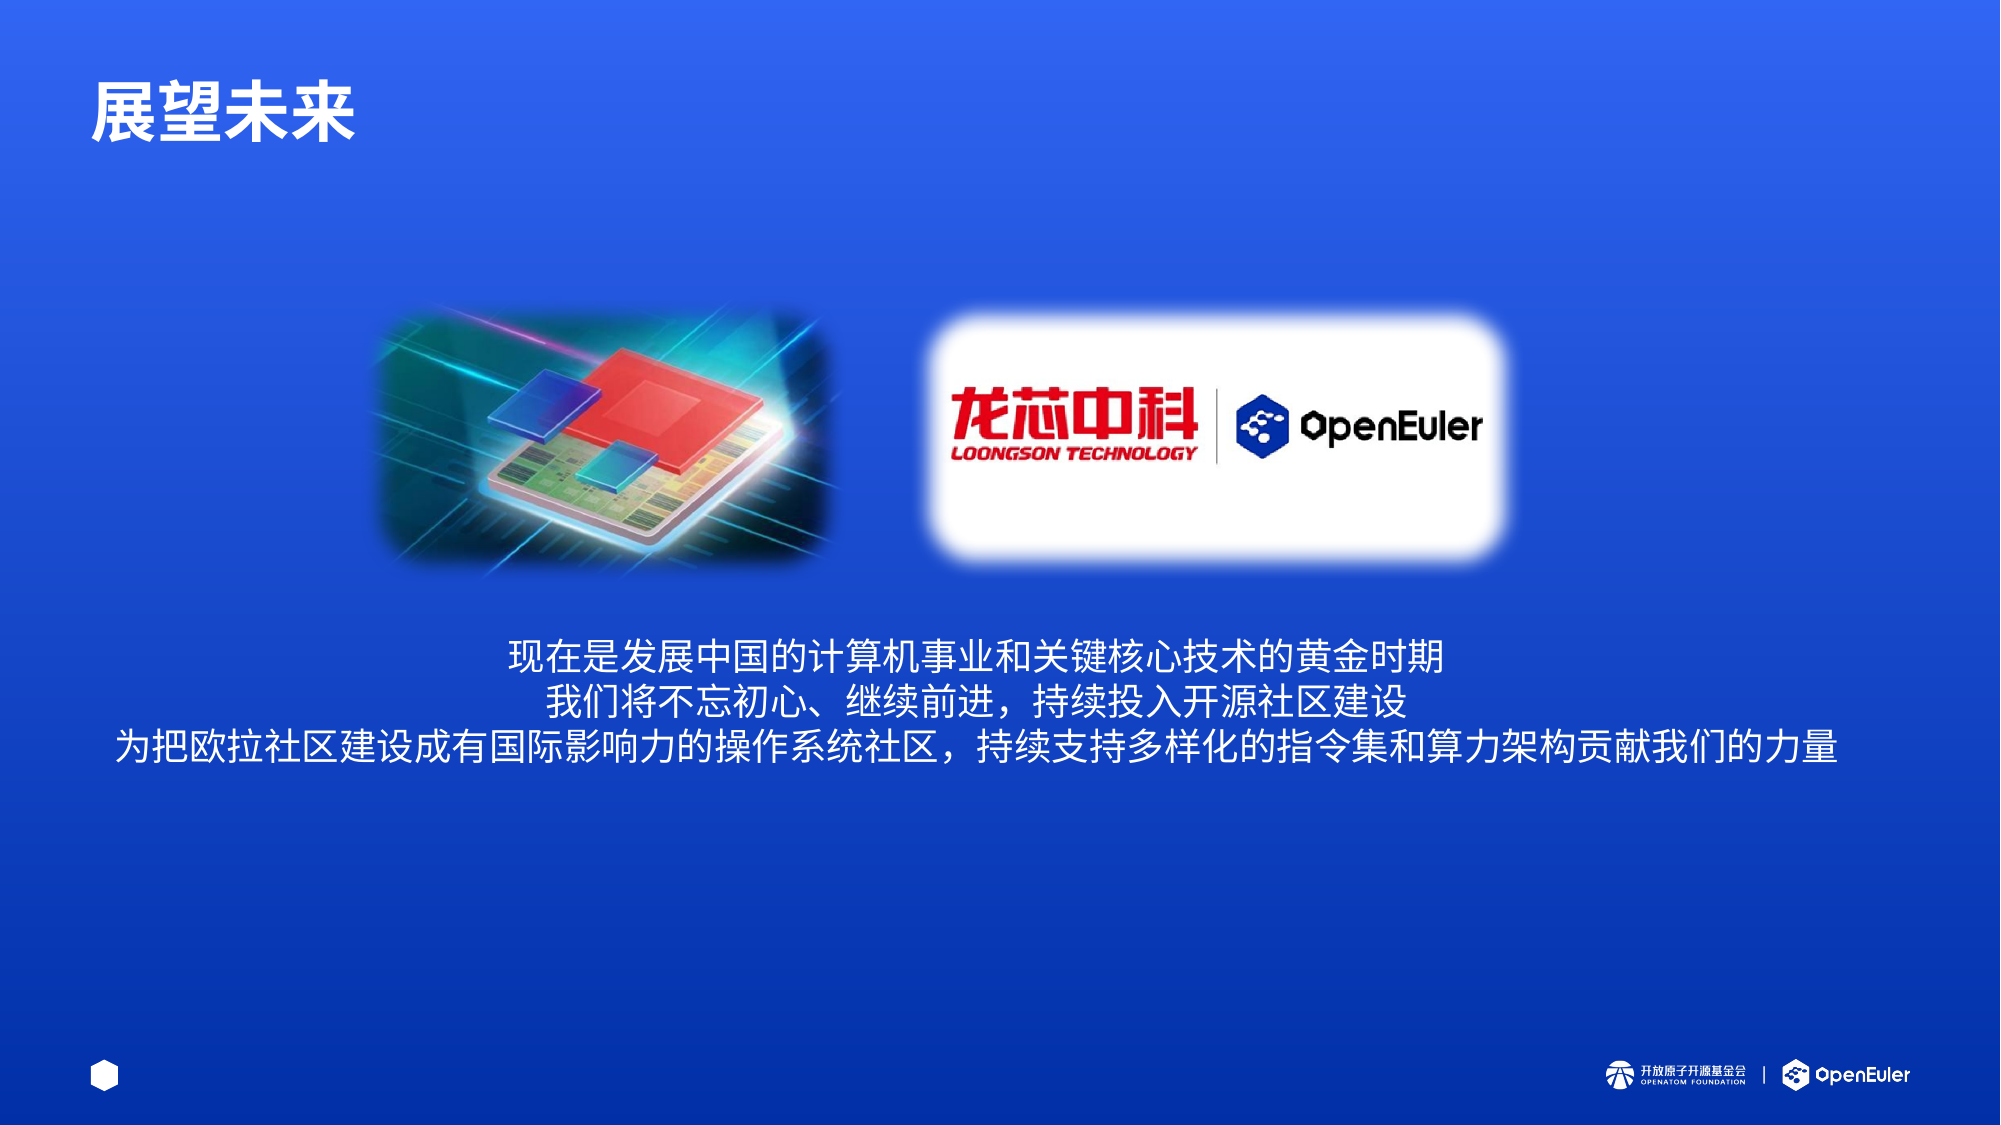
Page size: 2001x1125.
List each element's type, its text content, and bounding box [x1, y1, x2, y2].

text_box 现在是发展中国的计算机事业和关键核心技术的黄金时期 我们将不忘初心、继续前进，持续投入开源社区建设 为把欧拉社区建设成有国际影响力的操作系统社区，持续支持多样化的指令集和算力架构贡献我们的力量 [7, 634, 1955, 775]
slide_number [73, 1045, 136, 1106]
title 展望未来 [75, 56, 1953, 163]
picture [909, 295, 1524, 581]
picture [360, 295, 847, 583]
picture [1606, 1059, 1910, 1091]
